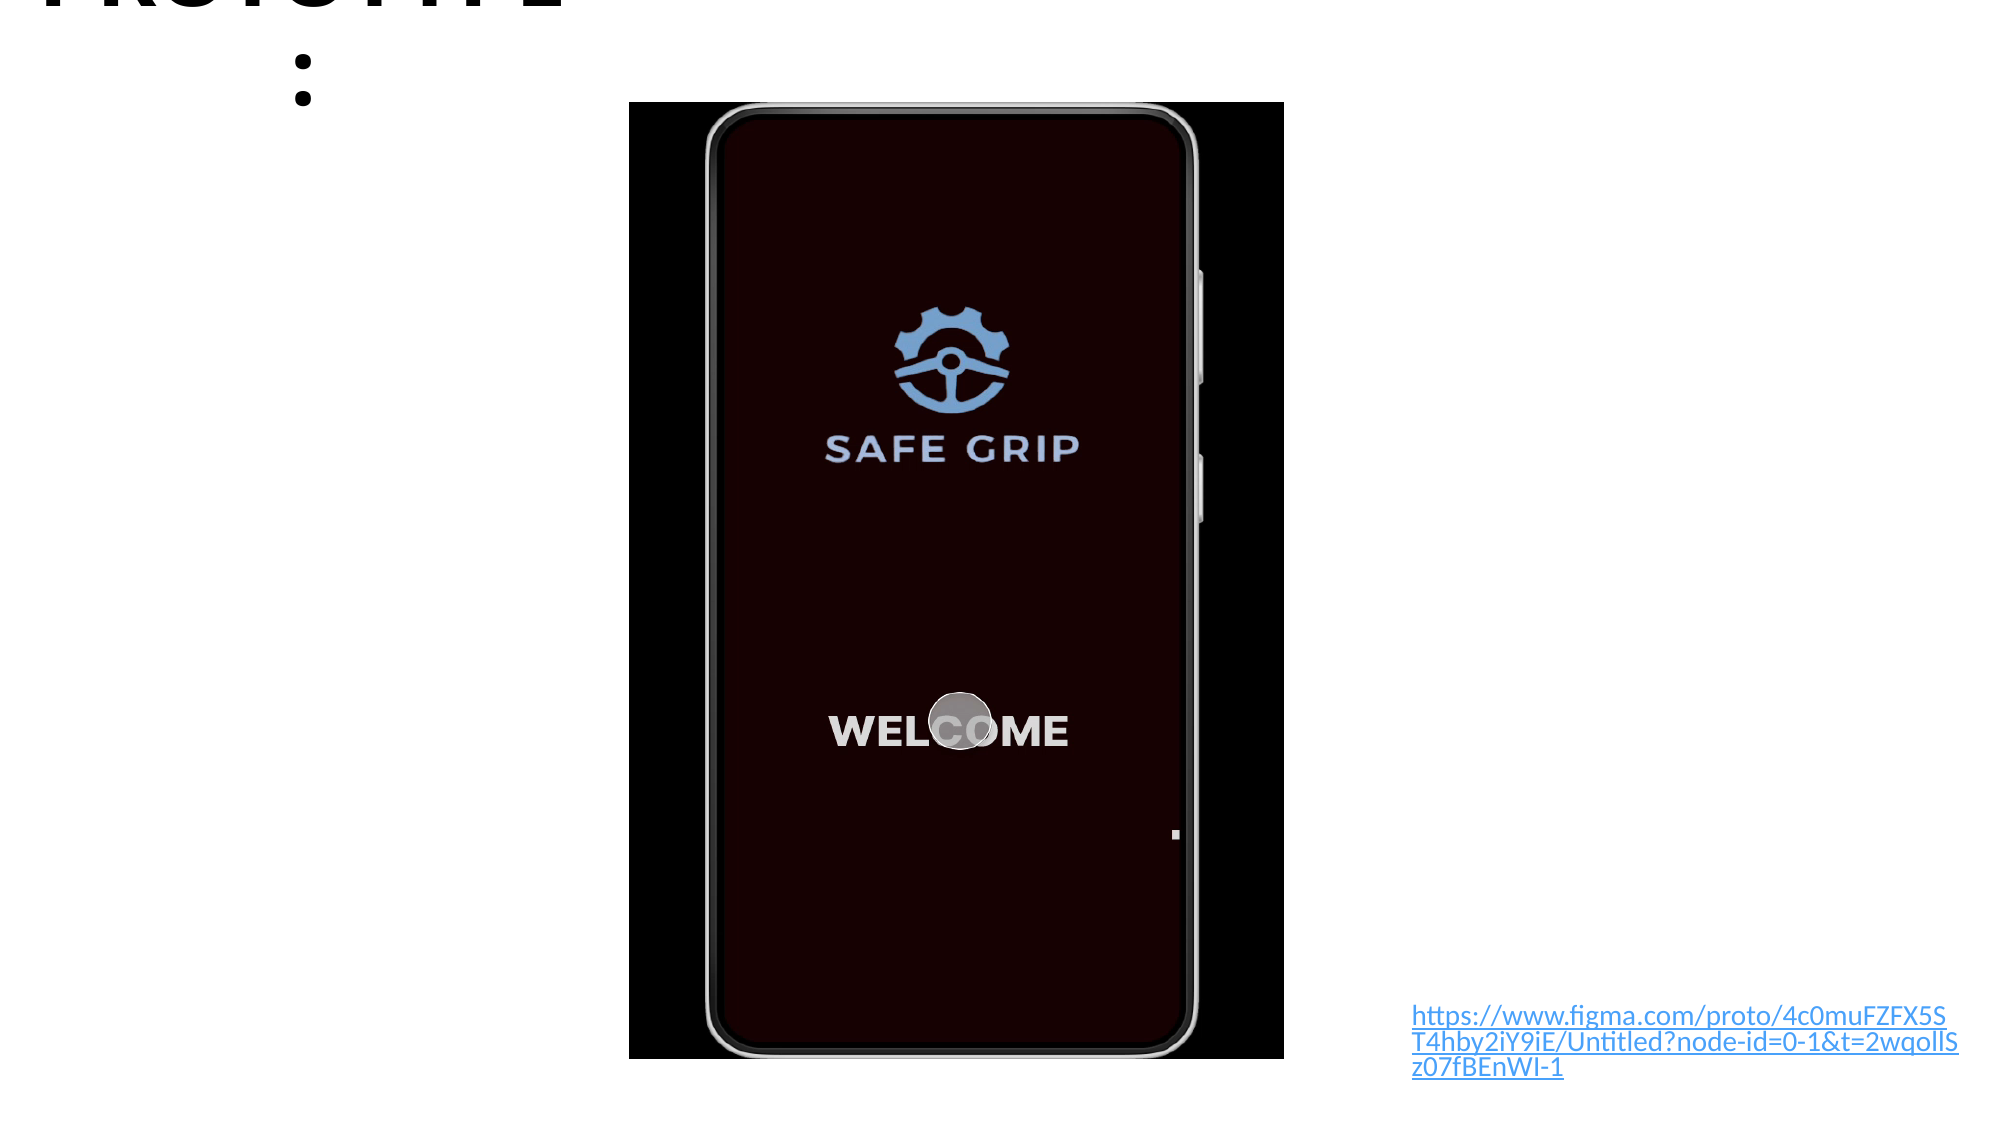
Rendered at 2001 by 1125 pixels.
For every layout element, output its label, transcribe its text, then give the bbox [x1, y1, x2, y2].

subtitle https://www.figma.com/proto/4c0muFZFX5ST4hby2iY9iE/Untitled?node-id=0-1&t=2wqollSz07fBEnWI-1 [1396, 993, 1975, 1083]
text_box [628, 102, 1285, 1060]
title PROTOTYPE: [18, 19, 588, 134]
